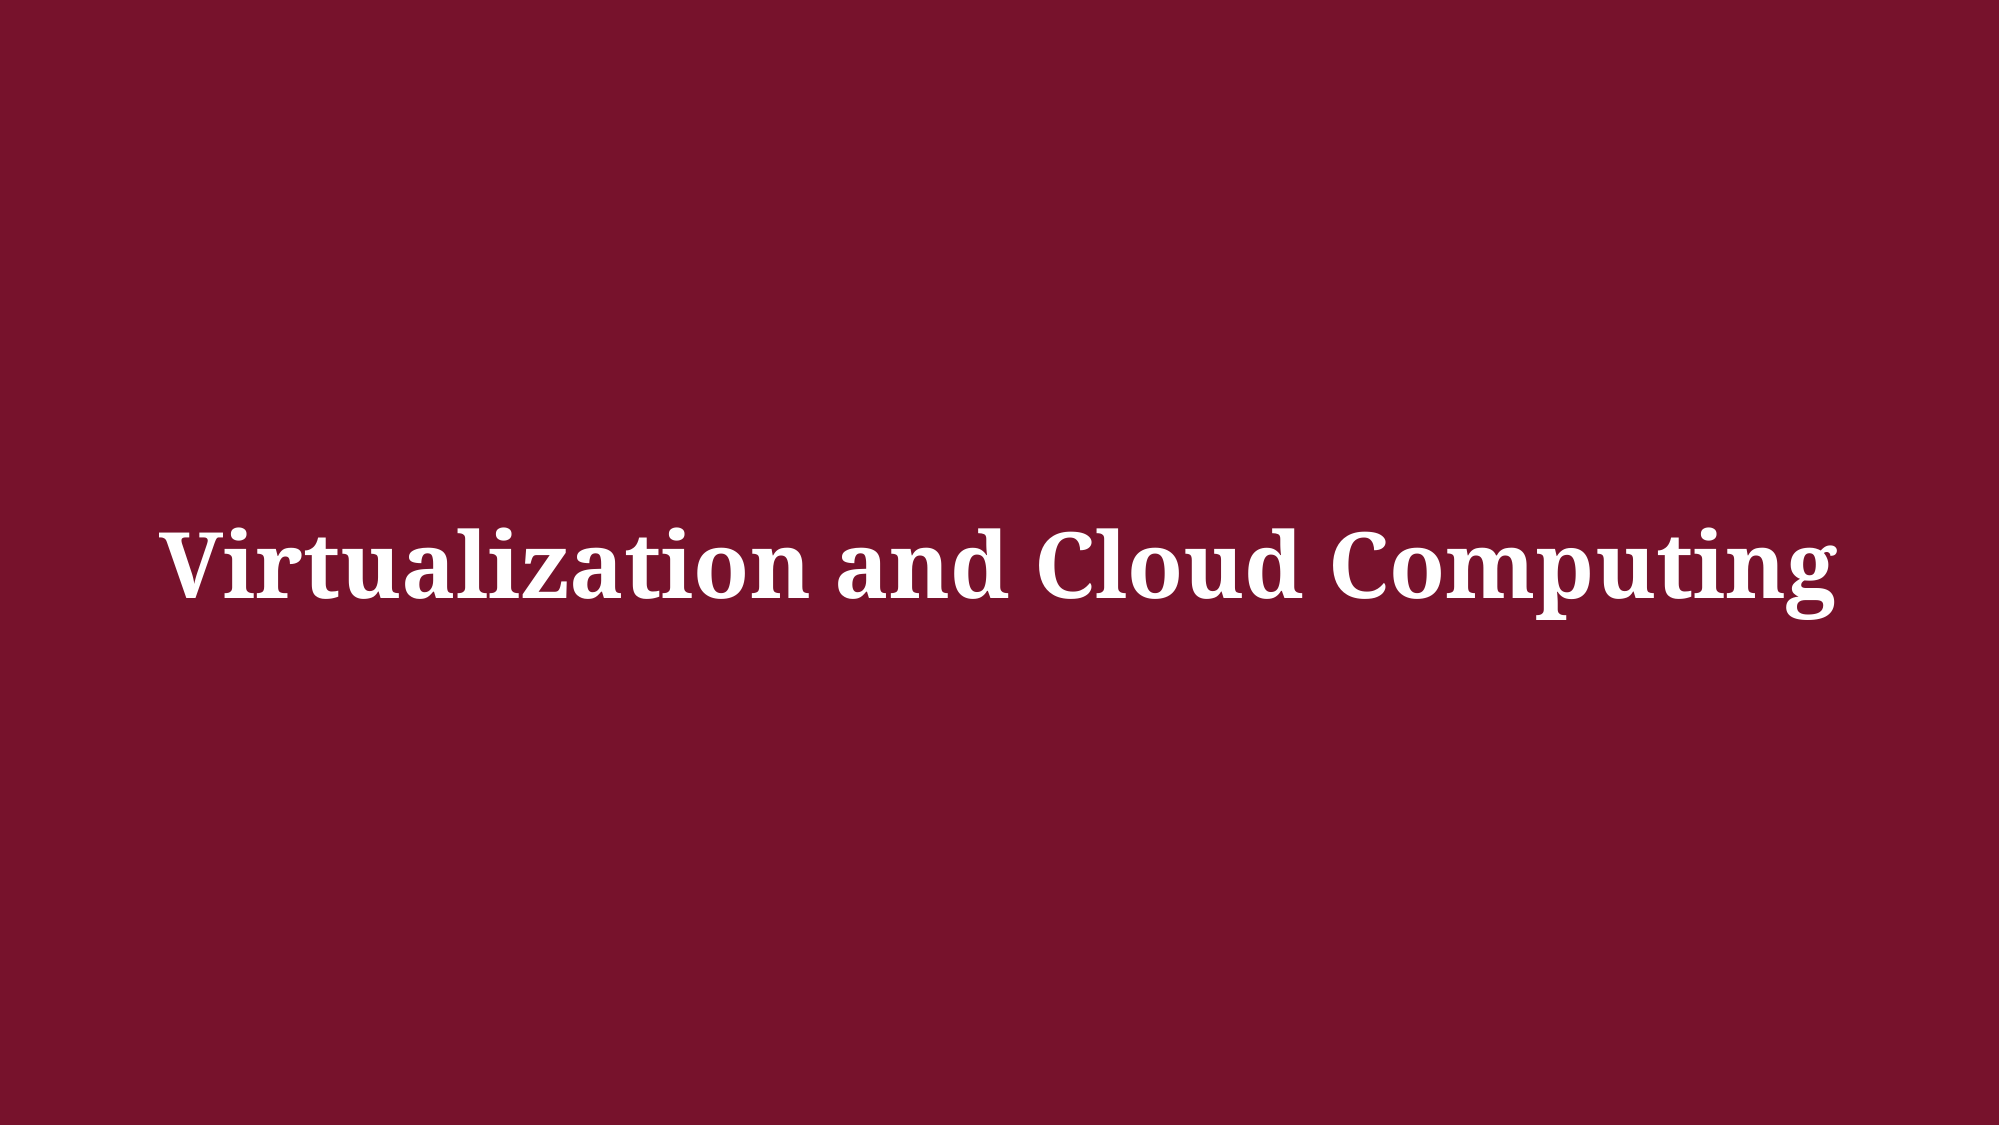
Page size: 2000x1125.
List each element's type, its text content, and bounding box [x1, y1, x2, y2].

text_box Virtualization and Cloud Computing [0, 499, 2000, 624]
